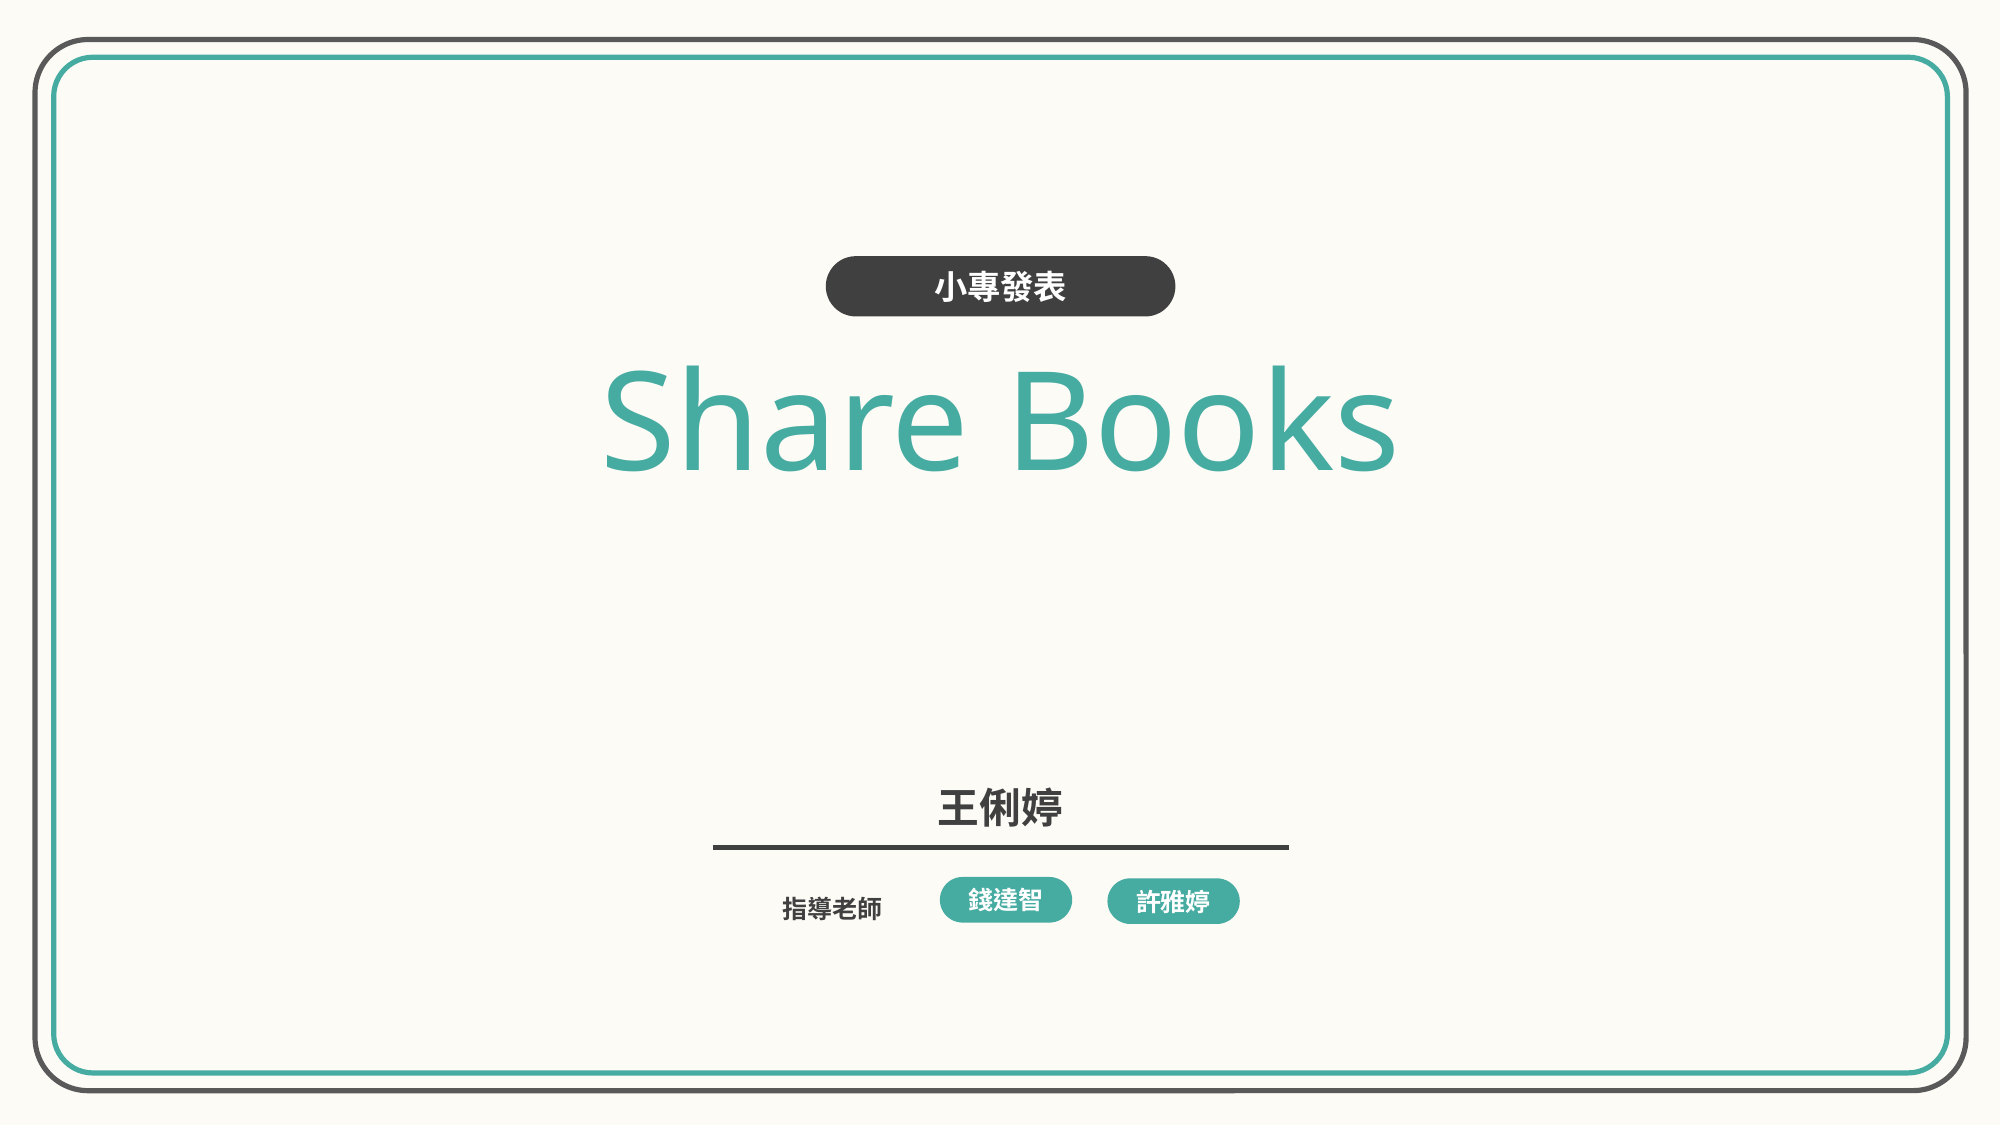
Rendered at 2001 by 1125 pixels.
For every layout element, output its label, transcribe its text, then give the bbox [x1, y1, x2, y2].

text_box Share Books [585, 325, 1416, 506]
text_box [33, 38, 1968, 1092]
text_box 王俐婷 [905, 749, 1096, 839]
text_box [761, 870, 1240, 932]
text_box 小專發表 [824, 255, 1177, 318]
